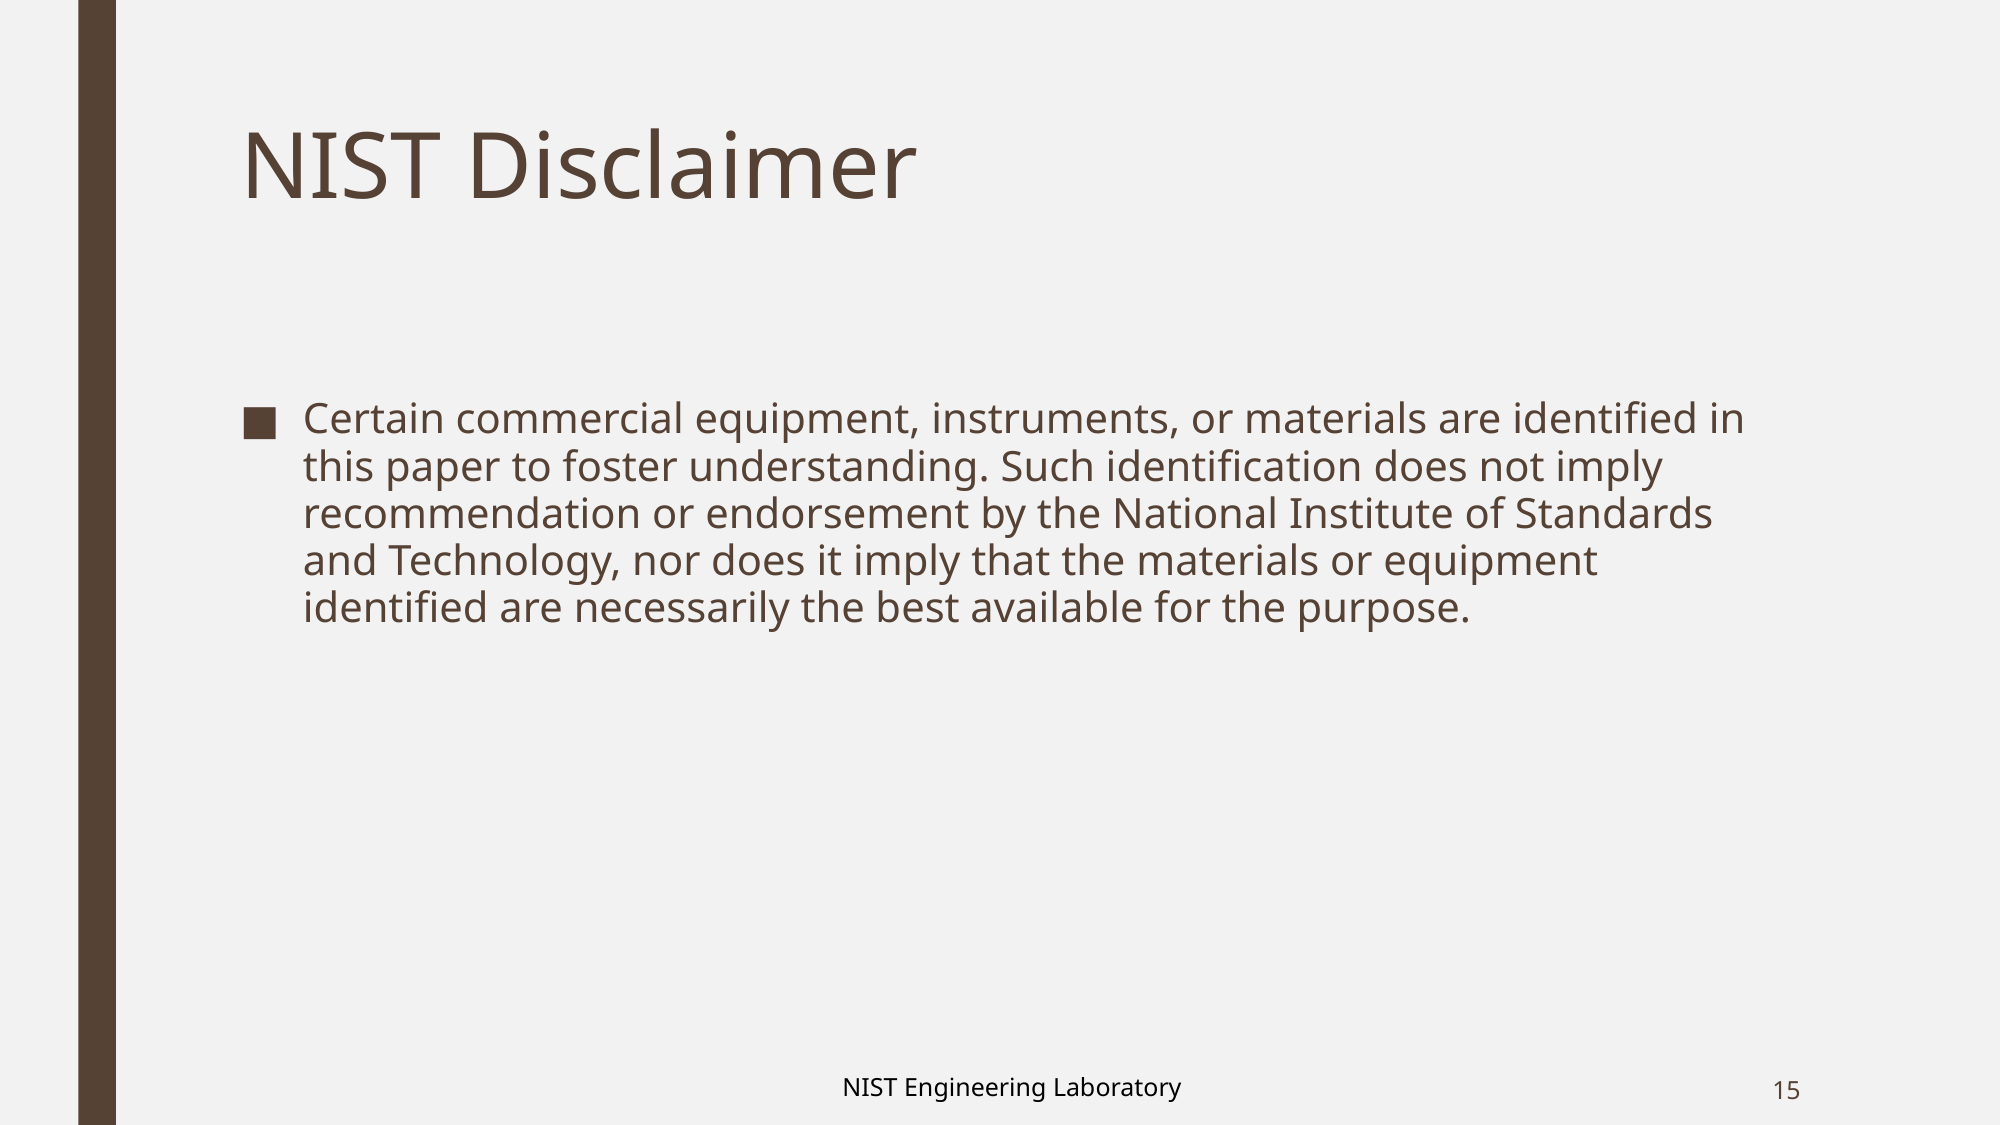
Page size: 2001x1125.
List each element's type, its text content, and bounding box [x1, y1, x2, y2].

title NIST Disclaimer [225, 112, 1800, 288]
list Certain commercial equipment, instruments, or materials are identified in this paper to foster understanding. Such identification does not imply recommendation or endorsement by the National Institute of Standards and Technology, nor does it imply that the materials or equipment identified are necessarily the best available for the purpose. [225, 388, 1800, 1031]
text_box NIST Engineering Laboratory [627, 1064, 1398, 1110]
slide_number 15 [1553, 1058, 1816, 1125]
